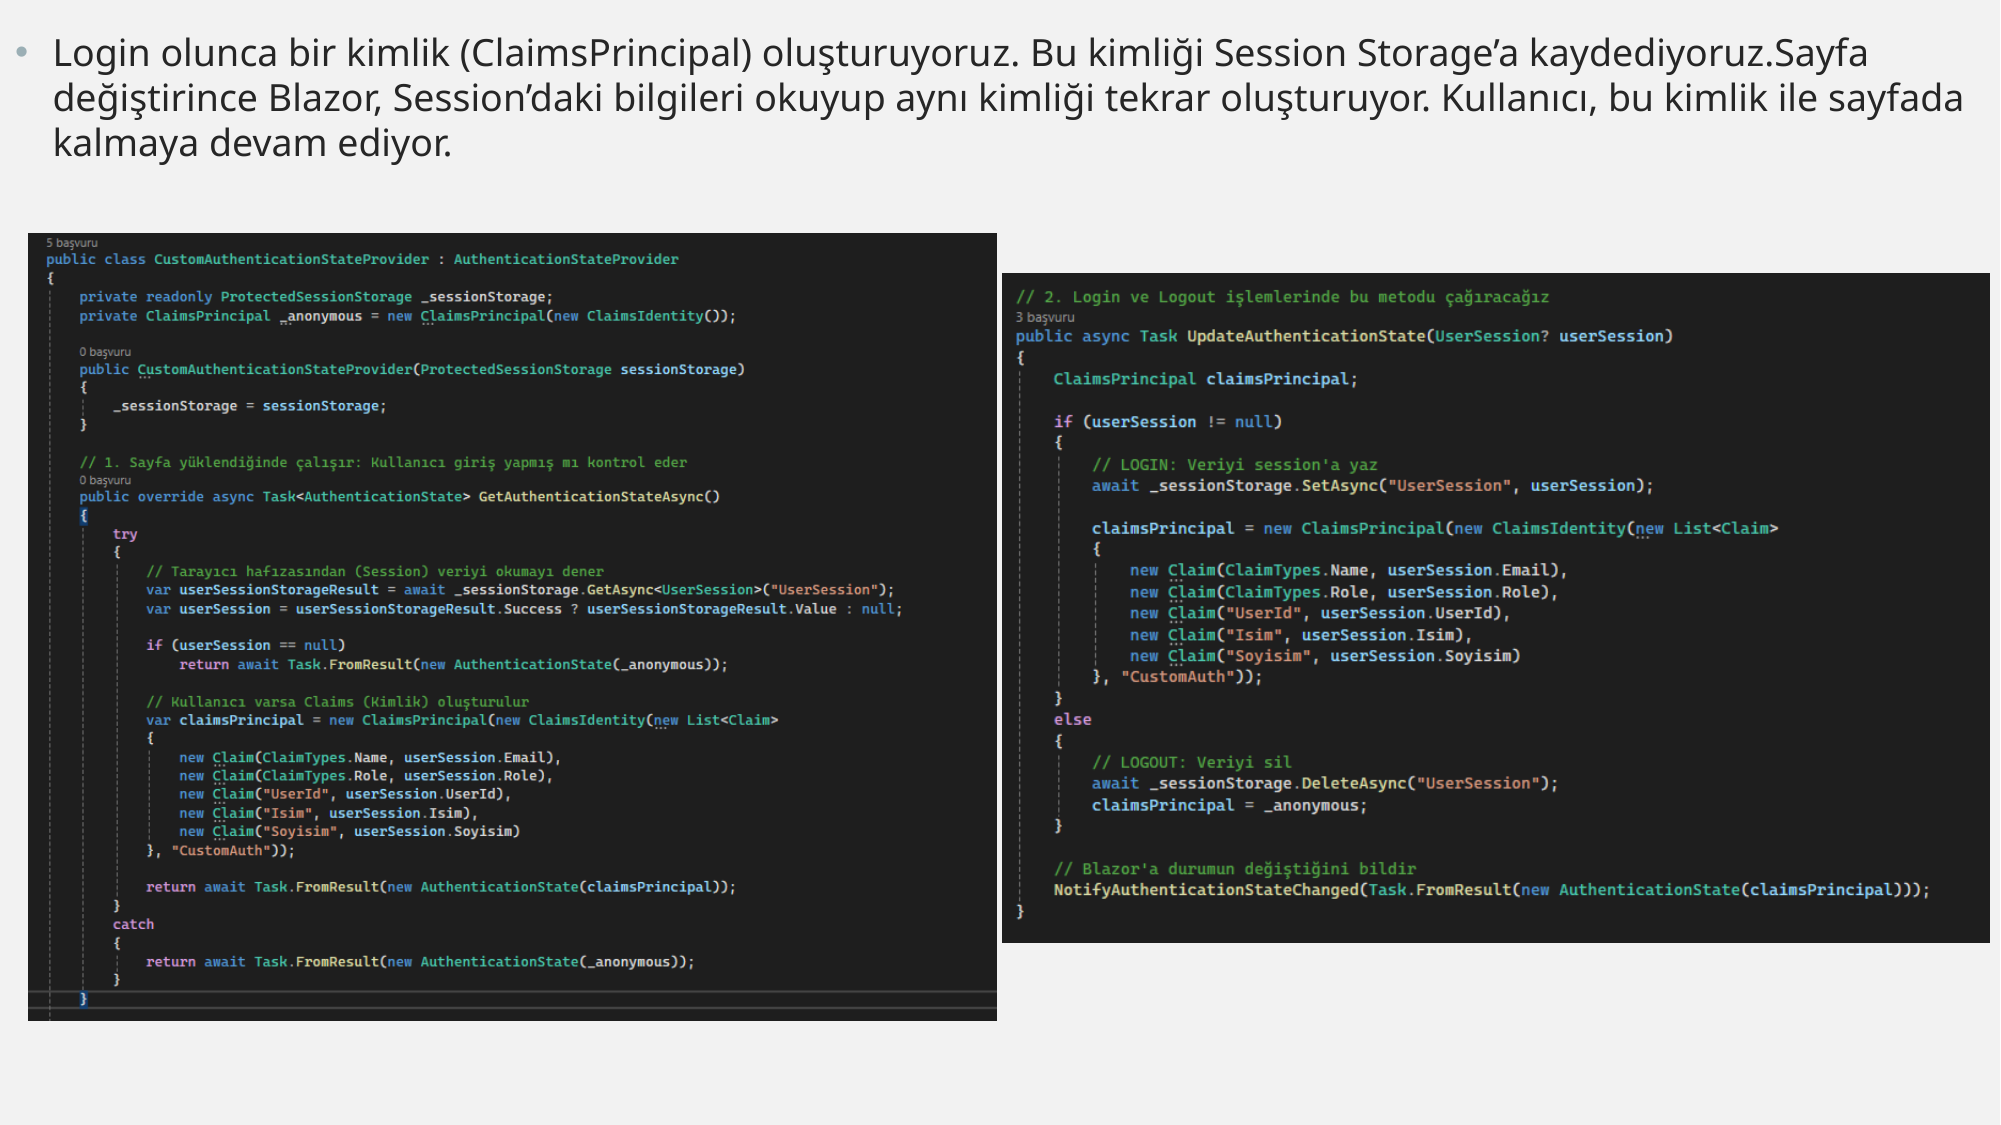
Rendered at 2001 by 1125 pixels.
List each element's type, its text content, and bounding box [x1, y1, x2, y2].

list Login olunca bir kimlik (ClaimsPrincipal) oluşturuyoruz. Bu kimliği Session Storage’a kaydediyoruz.Sayfa değiştirince Blazor, Session’daki bilgileri okuyup aynı kimliği tekrar oluşturuyor. Kullanıcı, bu kimlik ile sayfada kalmaya devam ediyor. [0, 21, 2000, 167]
picture [28, 233, 997, 1021]
picture [1002, 273, 1990, 943]
